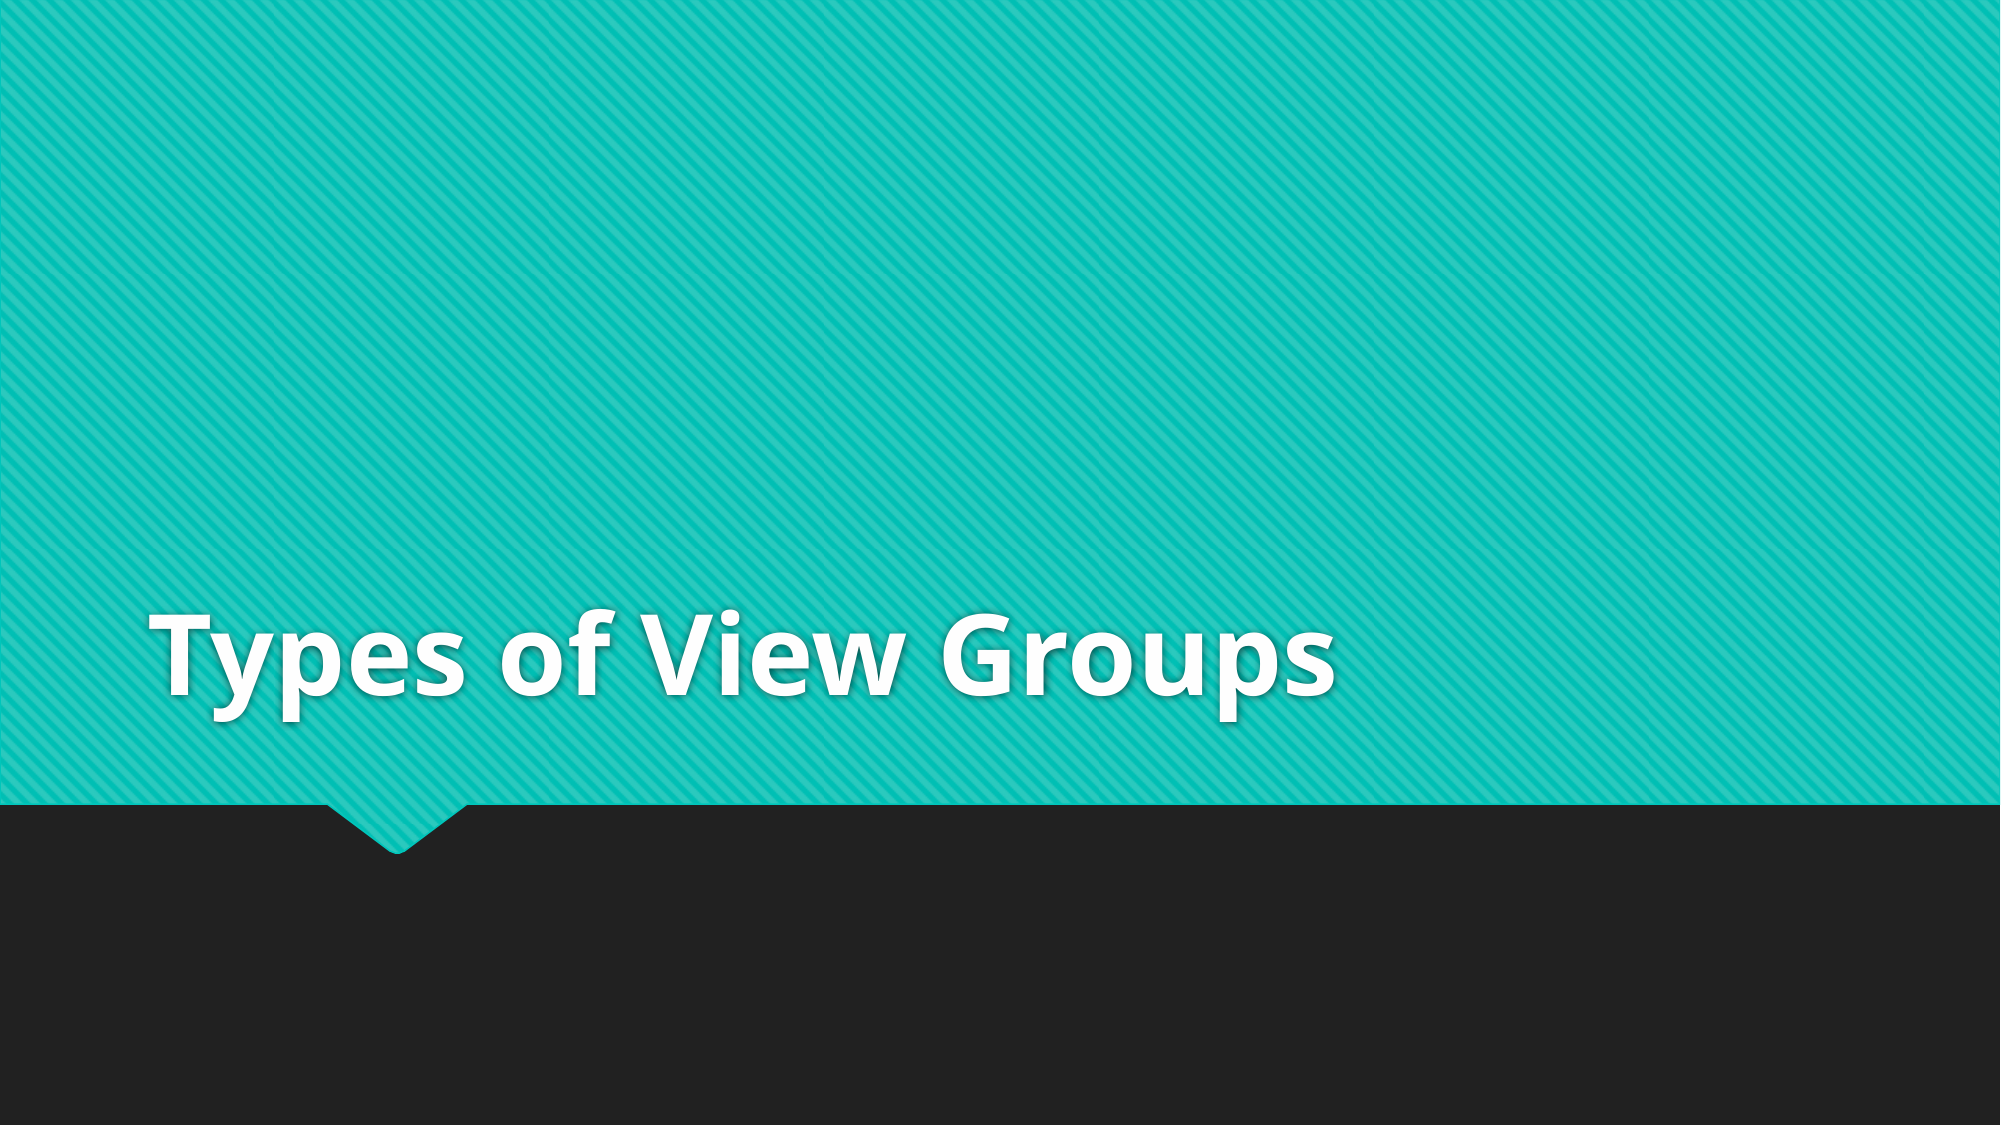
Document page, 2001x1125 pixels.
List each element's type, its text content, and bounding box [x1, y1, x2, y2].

title Types of View Groups [132, 237, 1868, 726]
